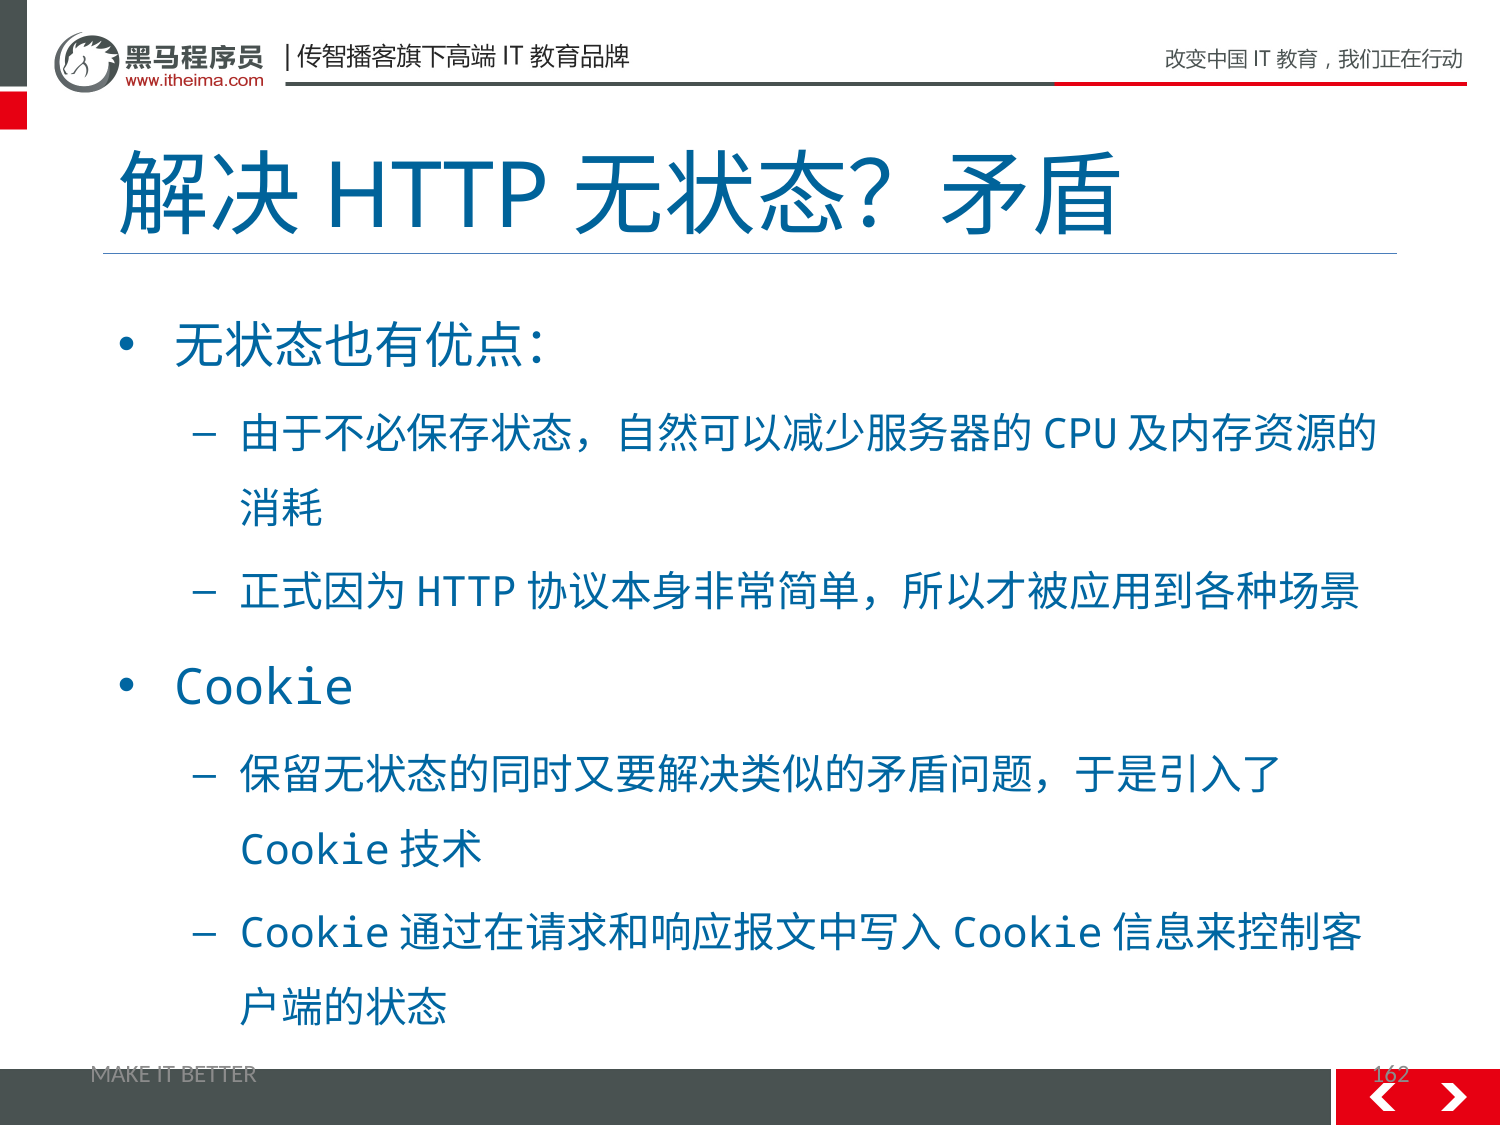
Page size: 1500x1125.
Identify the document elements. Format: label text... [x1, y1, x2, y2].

picture [0, 0, 1500, 1125]
title 解决HTTP无状态？矛盾 [103, 95, 1397, 254]
slide_number MAKE IT BETTER [75, 1042, 425, 1103]
list 无状态也有优点： 由于不必保存状态，自然可以减少服务器的CPU及内存资源的消耗 正式因为HTTP协议本身非常简单，所以才被应用到各种场景 Cookie 保留无状态的同时又要解决类似的矛盾问题，于是引入了Cookie技术 Cookie通过在请求和响应报文中写入Cookie信息来控制客户端的状态 [103, 275, 1397, 1040]
slide_number 162 [1074, 1042, 1425, 1103]
